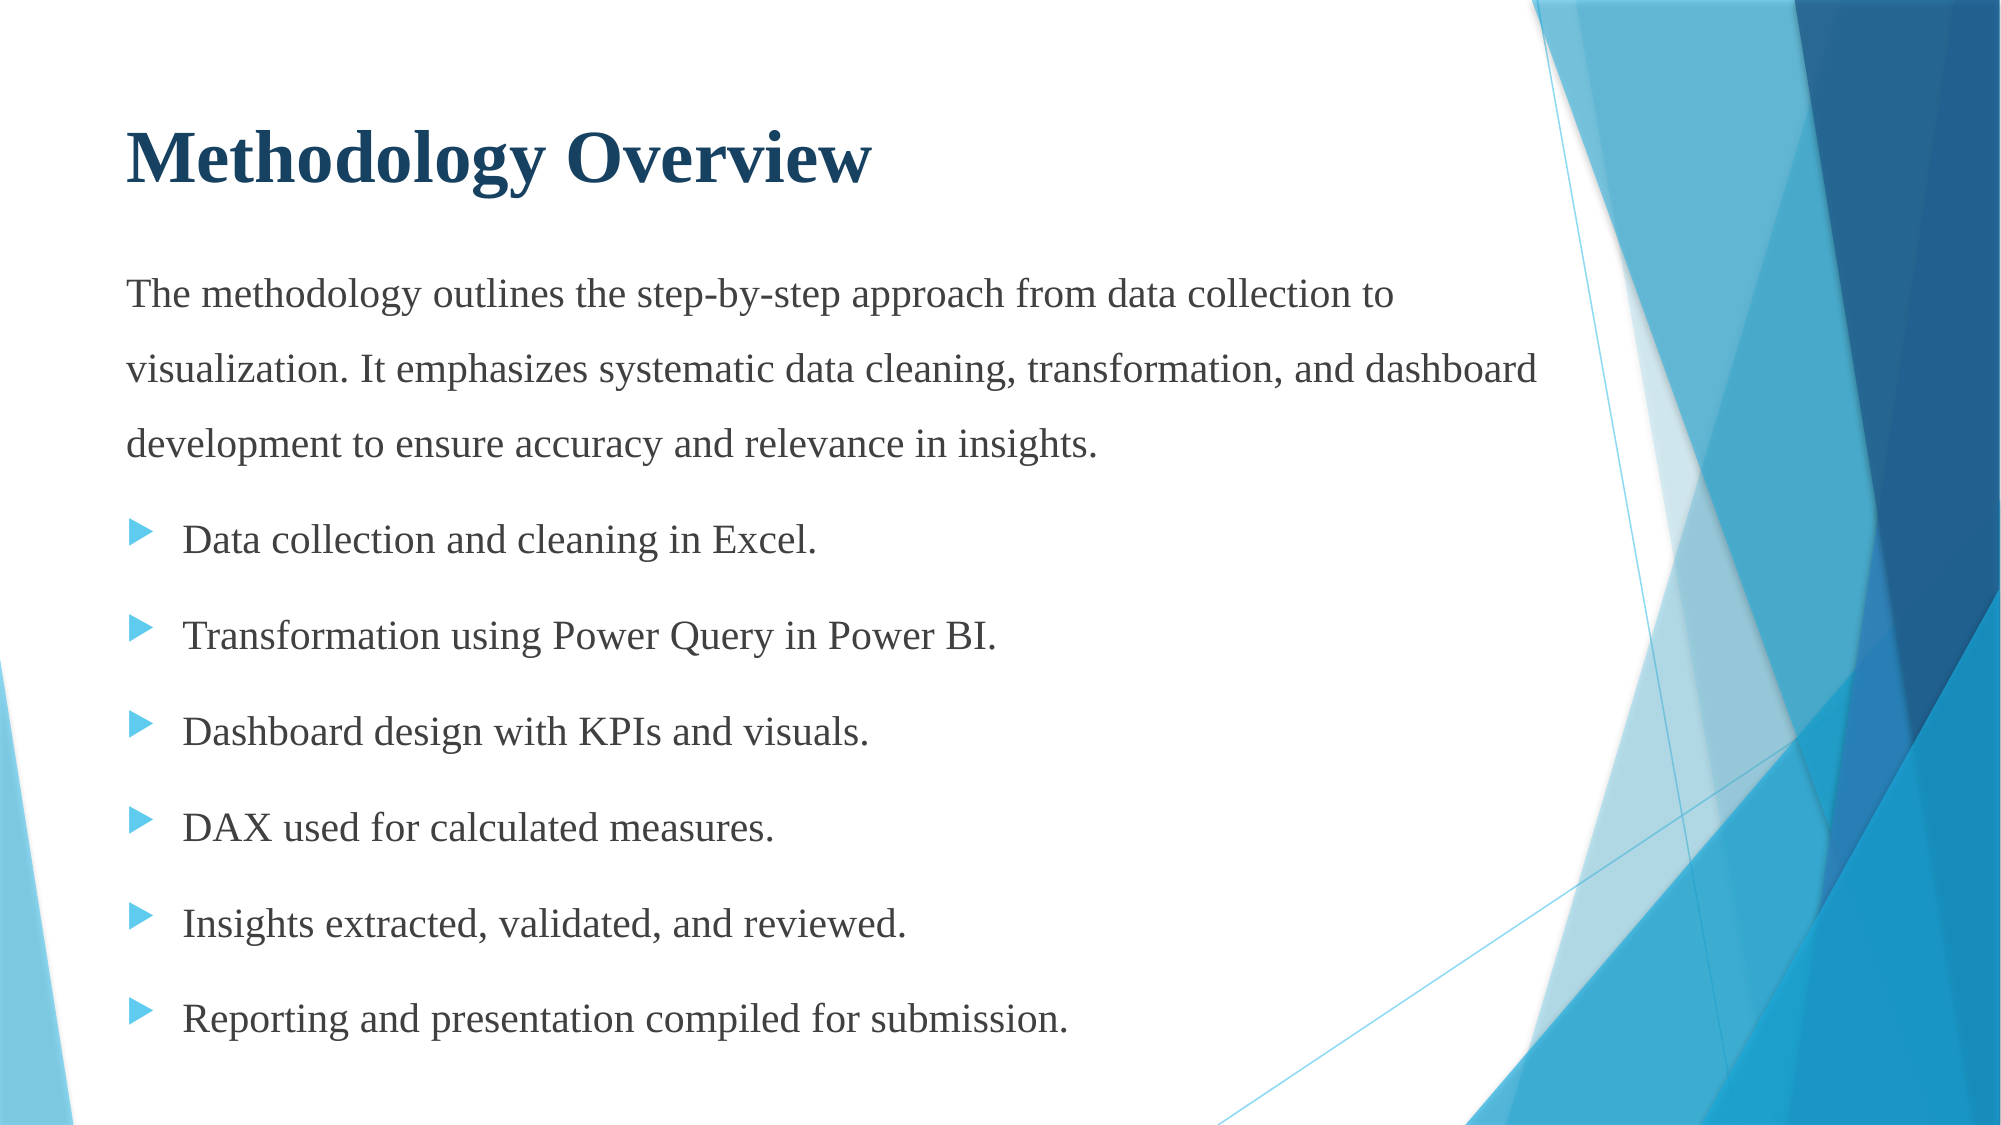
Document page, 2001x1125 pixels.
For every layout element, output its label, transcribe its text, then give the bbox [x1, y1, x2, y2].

title Methodology Overview [111, 99, 1522, 233]
list The methodology outlines the step-by-step approach from data collection to visualization. It emphasizes systematic data cleaning, transformation, and dashboard development to ensure accuracy and relevance in insights. Data collection and cleaning in Excel. Transformation using Power Query in Power BI. Dashboard design with KPIs and visuals. DAX used for calculated measures. Insights extracted, validated, and reviewed. Reporting and presentation compiled for submission. [111, 233, 1593, 1049]
